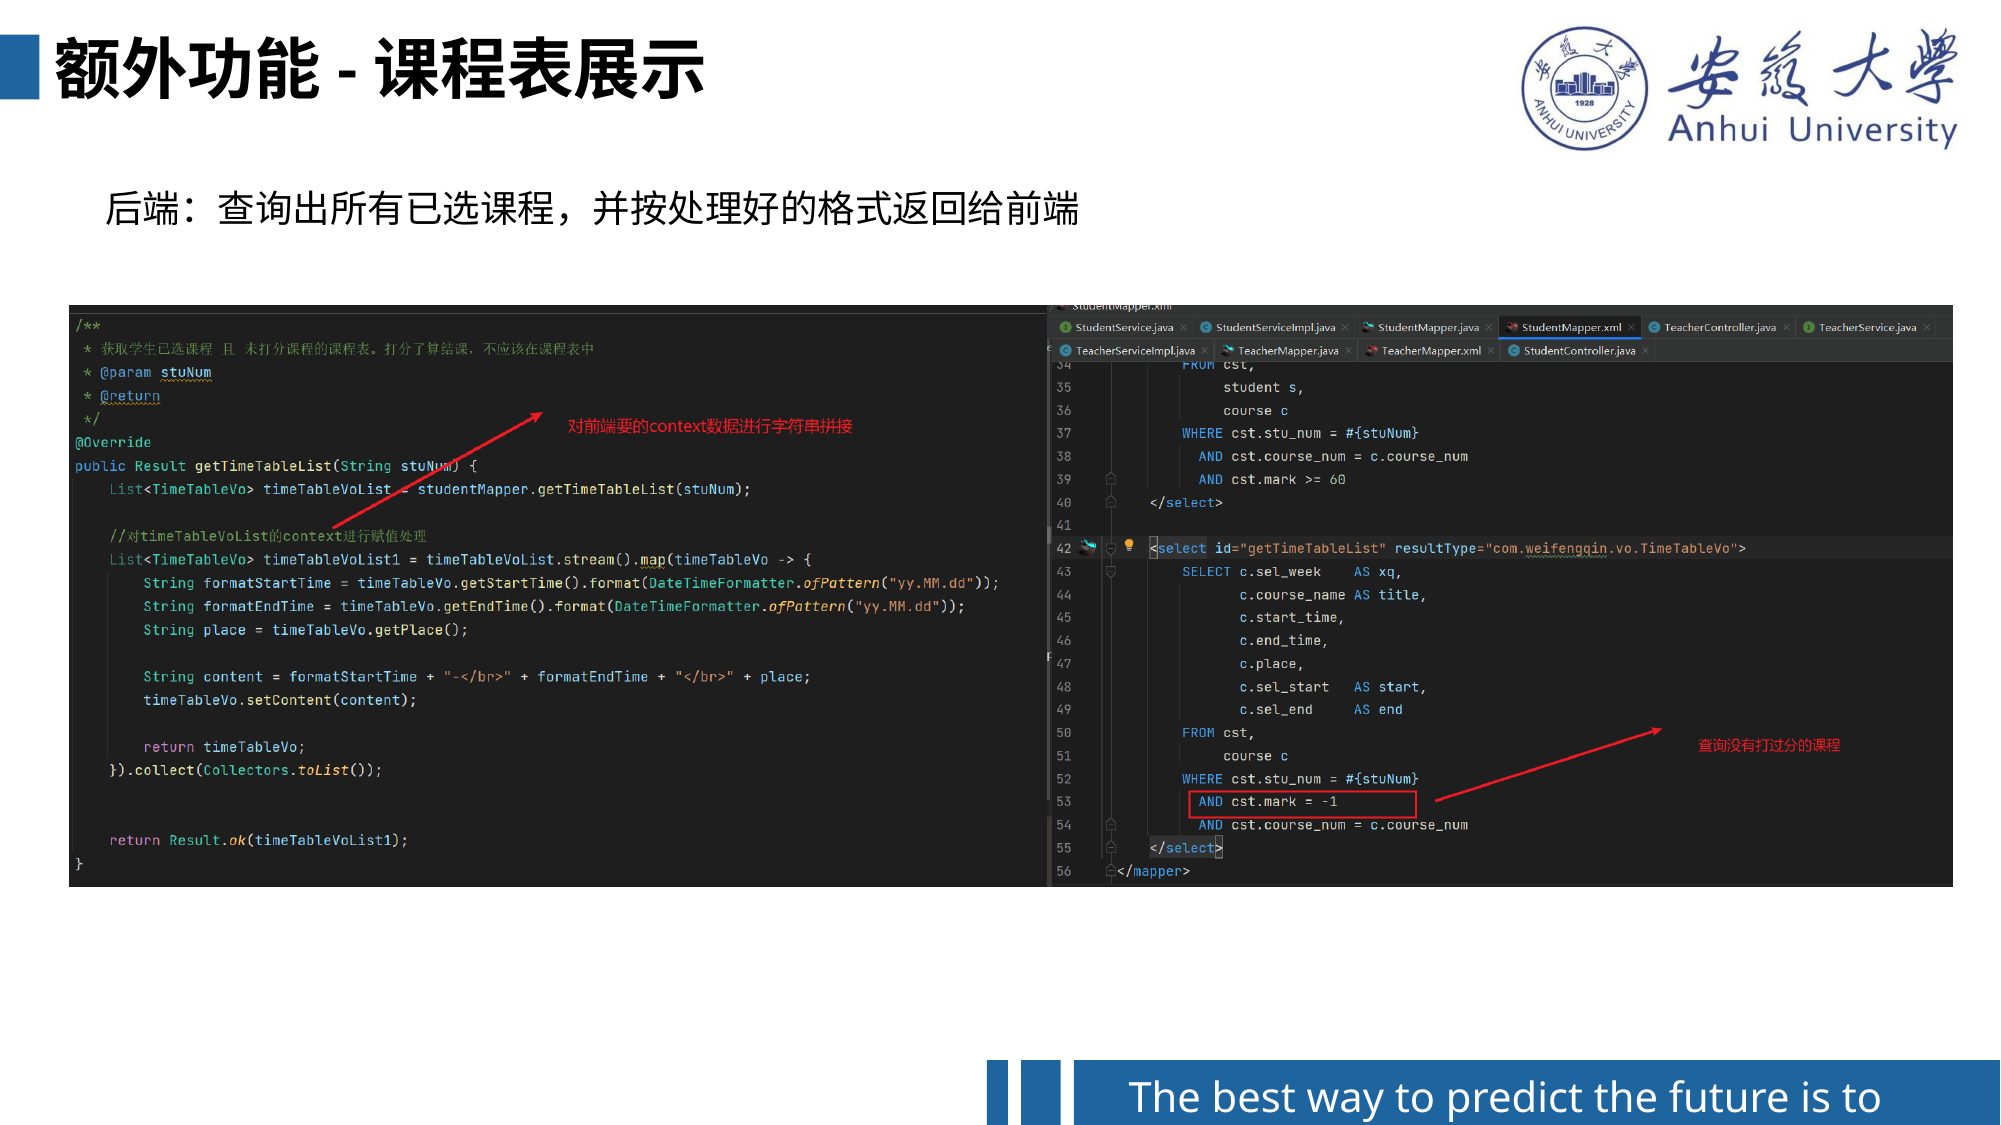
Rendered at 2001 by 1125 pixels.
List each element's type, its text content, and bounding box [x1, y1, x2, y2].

text_box [0, 34, 40, 100]
text_box [986, 1059, 1009, 1125]
text_box [1020, 1059, 1062, 1125]
text_box 额外功能-课程表展示 [39, 19, 873, 114]
text_box The best way to predict the future is to create it [1113, 1063, 1953, 1125]
text_box 后端：查询出所有已选课程，并按处理好的格式返回给前端 [90, 177, 1095, 238]
picture [1482, 24, 1988, 153]
text_box [1073, 1059, 2000, 1125]
picture [69, 305, 1953, 887]
